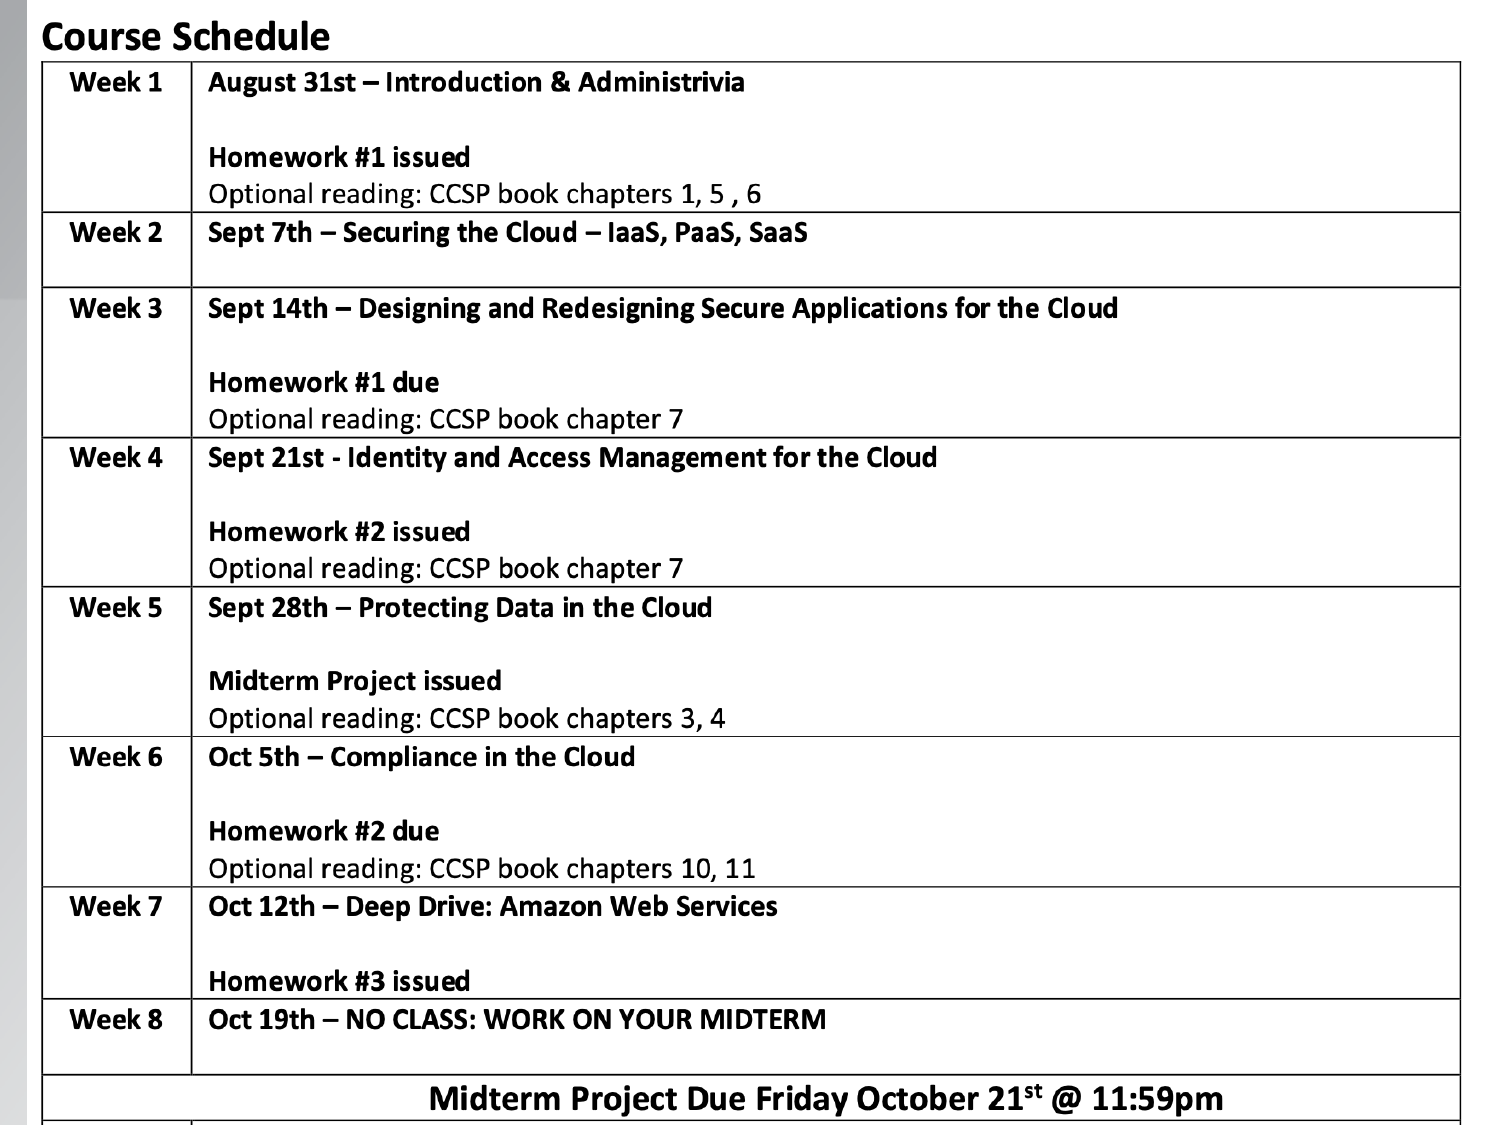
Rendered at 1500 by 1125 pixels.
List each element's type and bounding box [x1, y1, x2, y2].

list [26, 0, 1500, 1125]
